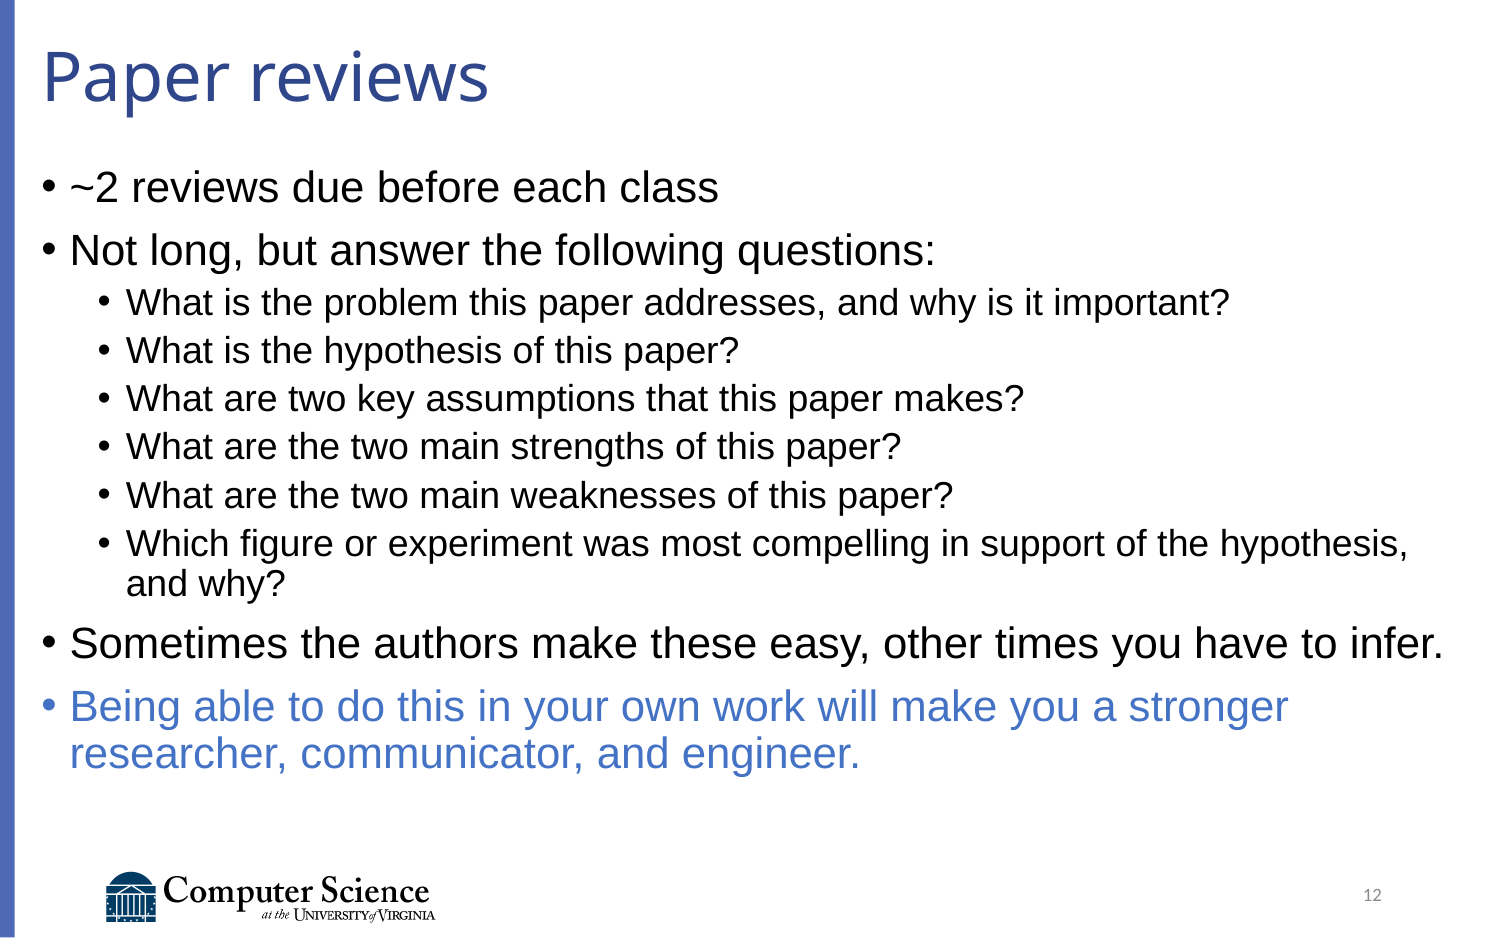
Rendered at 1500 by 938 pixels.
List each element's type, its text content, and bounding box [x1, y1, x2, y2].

title Paper reviews [26, 14, 1483, 145]
slide_number 12 [1059, 868, 1397, 919]
picture [103, 870, 441, 923]
list ~2 reviews due before each class Not long, but answer the following questions: What is the problem this paper addresses, and why is it important? What is the hypothesis of this paper? What are two key assumptions that this paper makes? What are the two main strengths of this paper? What are the two main weaknesses of this paper? Which figure or experiment was most compelling in support of the hypothesis, and why? Sometimes the authors make these easy, other times you have to infer. Being able to do this in your own work will make you a stronger researcher, communicator, and engineer. [26, 157, 1483, 845]
